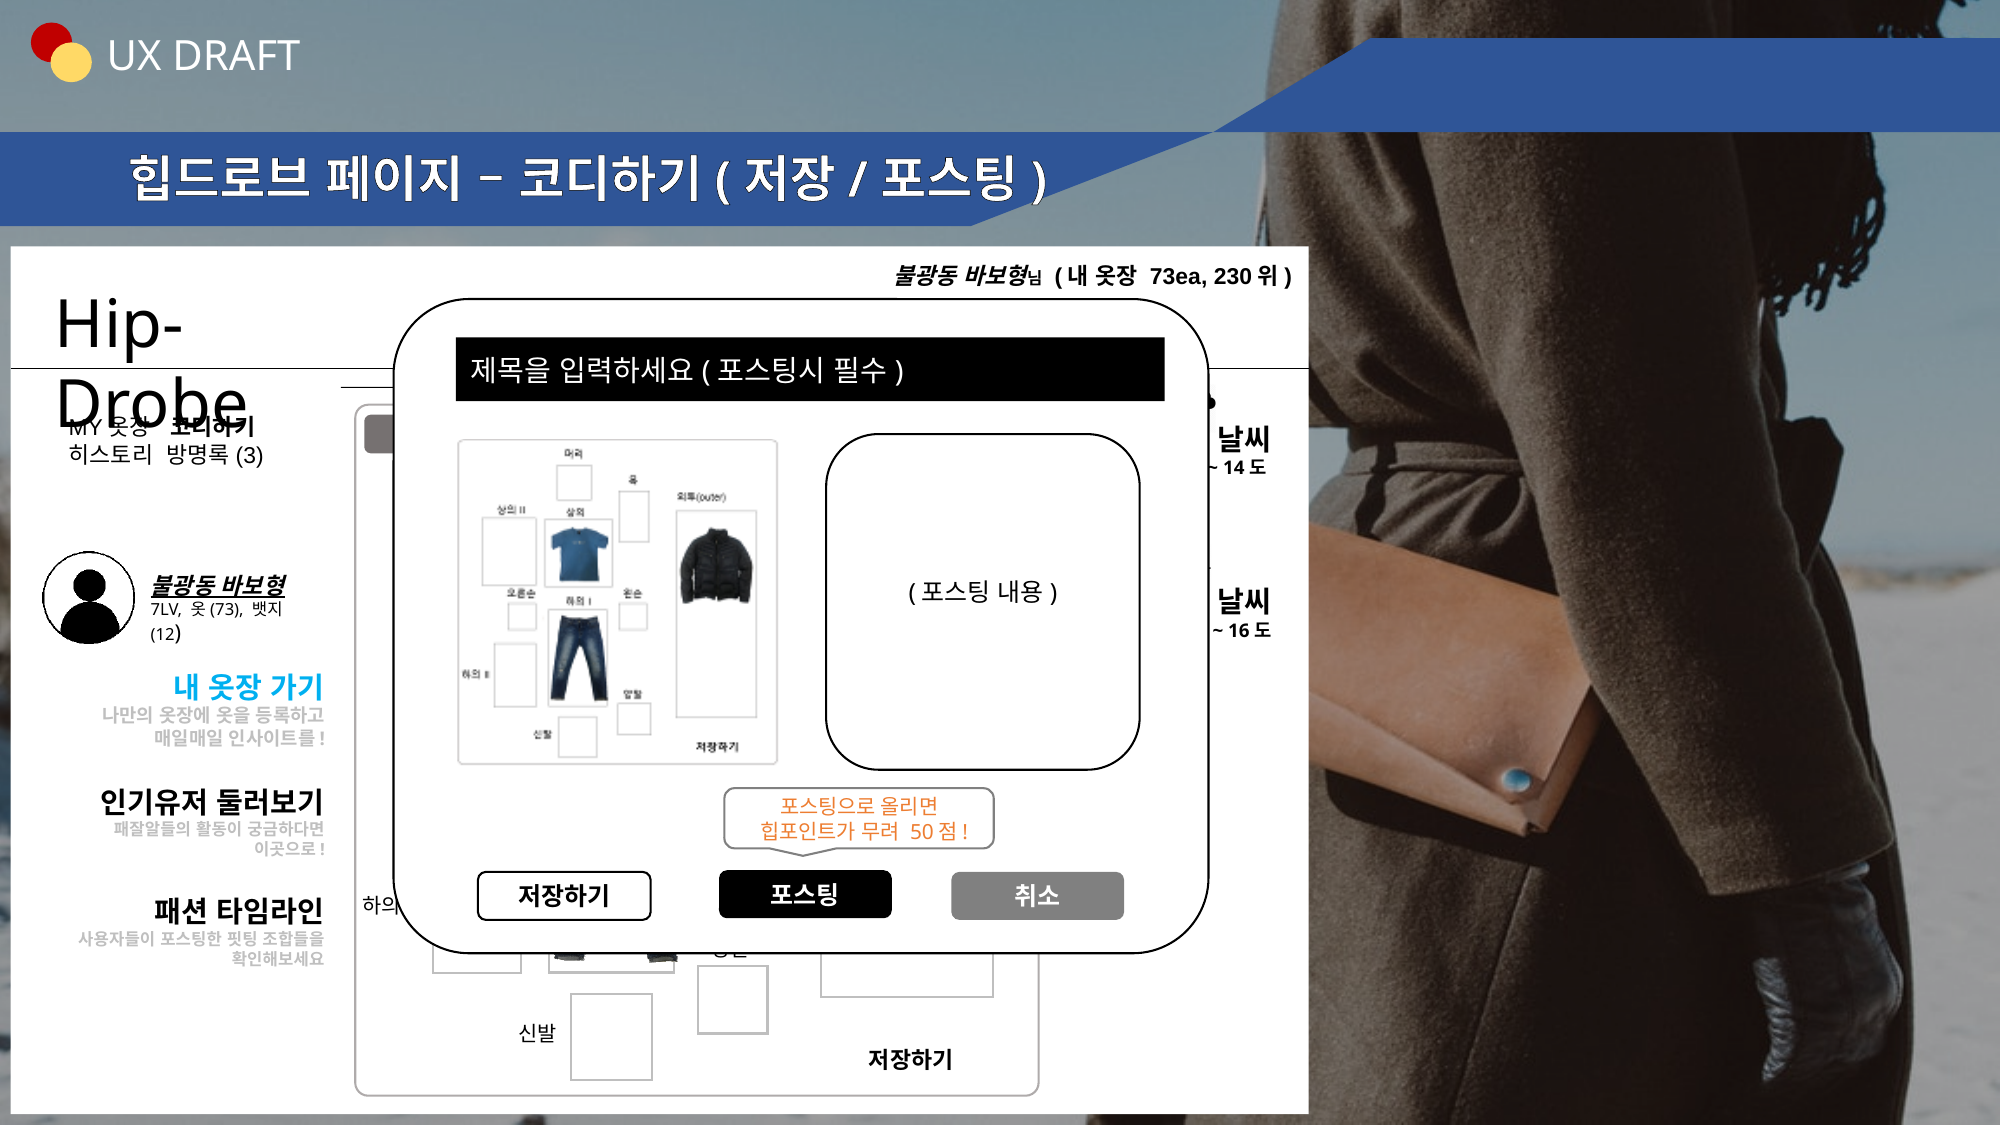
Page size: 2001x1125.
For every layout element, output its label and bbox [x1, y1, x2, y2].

text_box [340, 299, 1216, 1096]
picture [0, 0, 2000, 1125]
text_box [30, 22, 92, 83]
text_box [1216, 378, 1287, 687]
